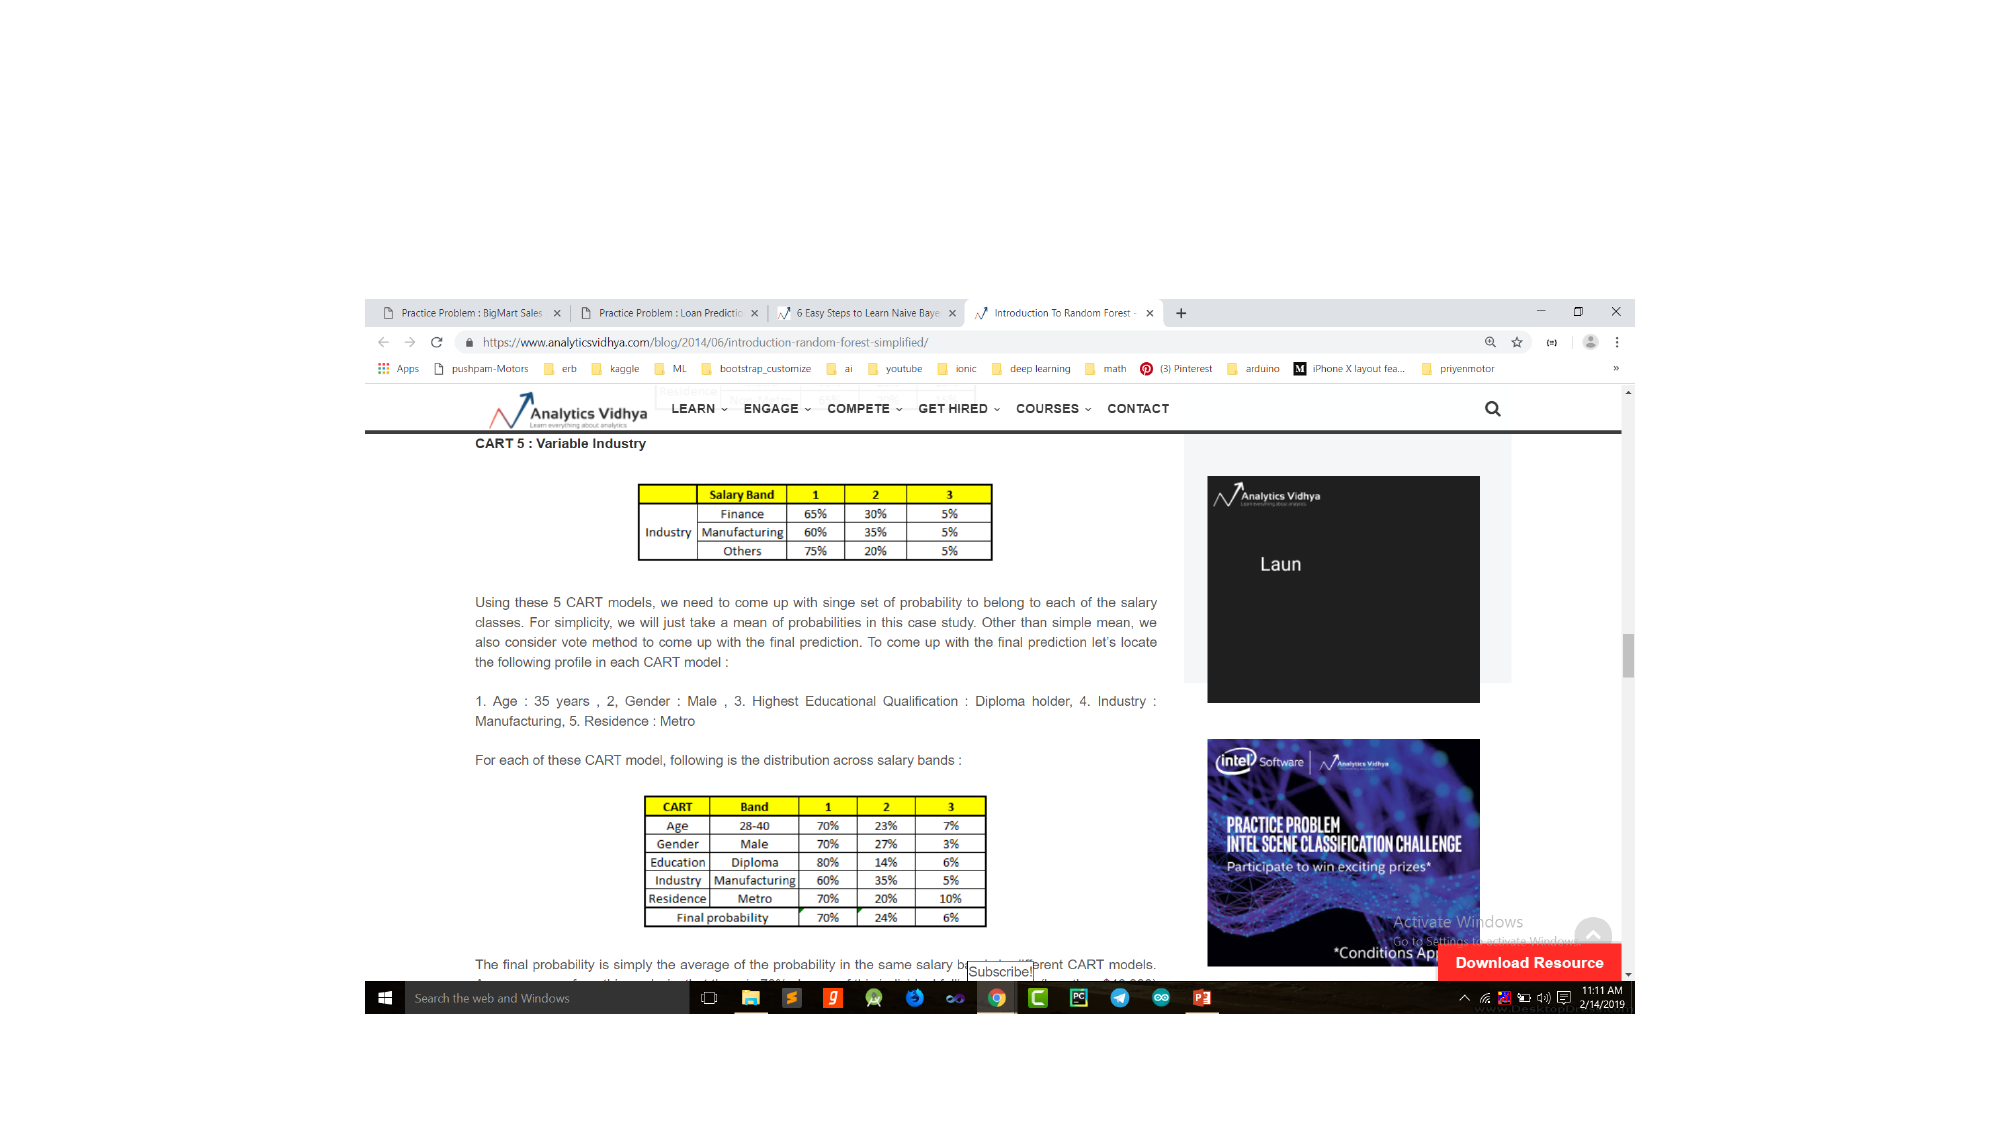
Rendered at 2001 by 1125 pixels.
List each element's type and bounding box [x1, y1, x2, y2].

list [365, 299, 1635, 1014]
